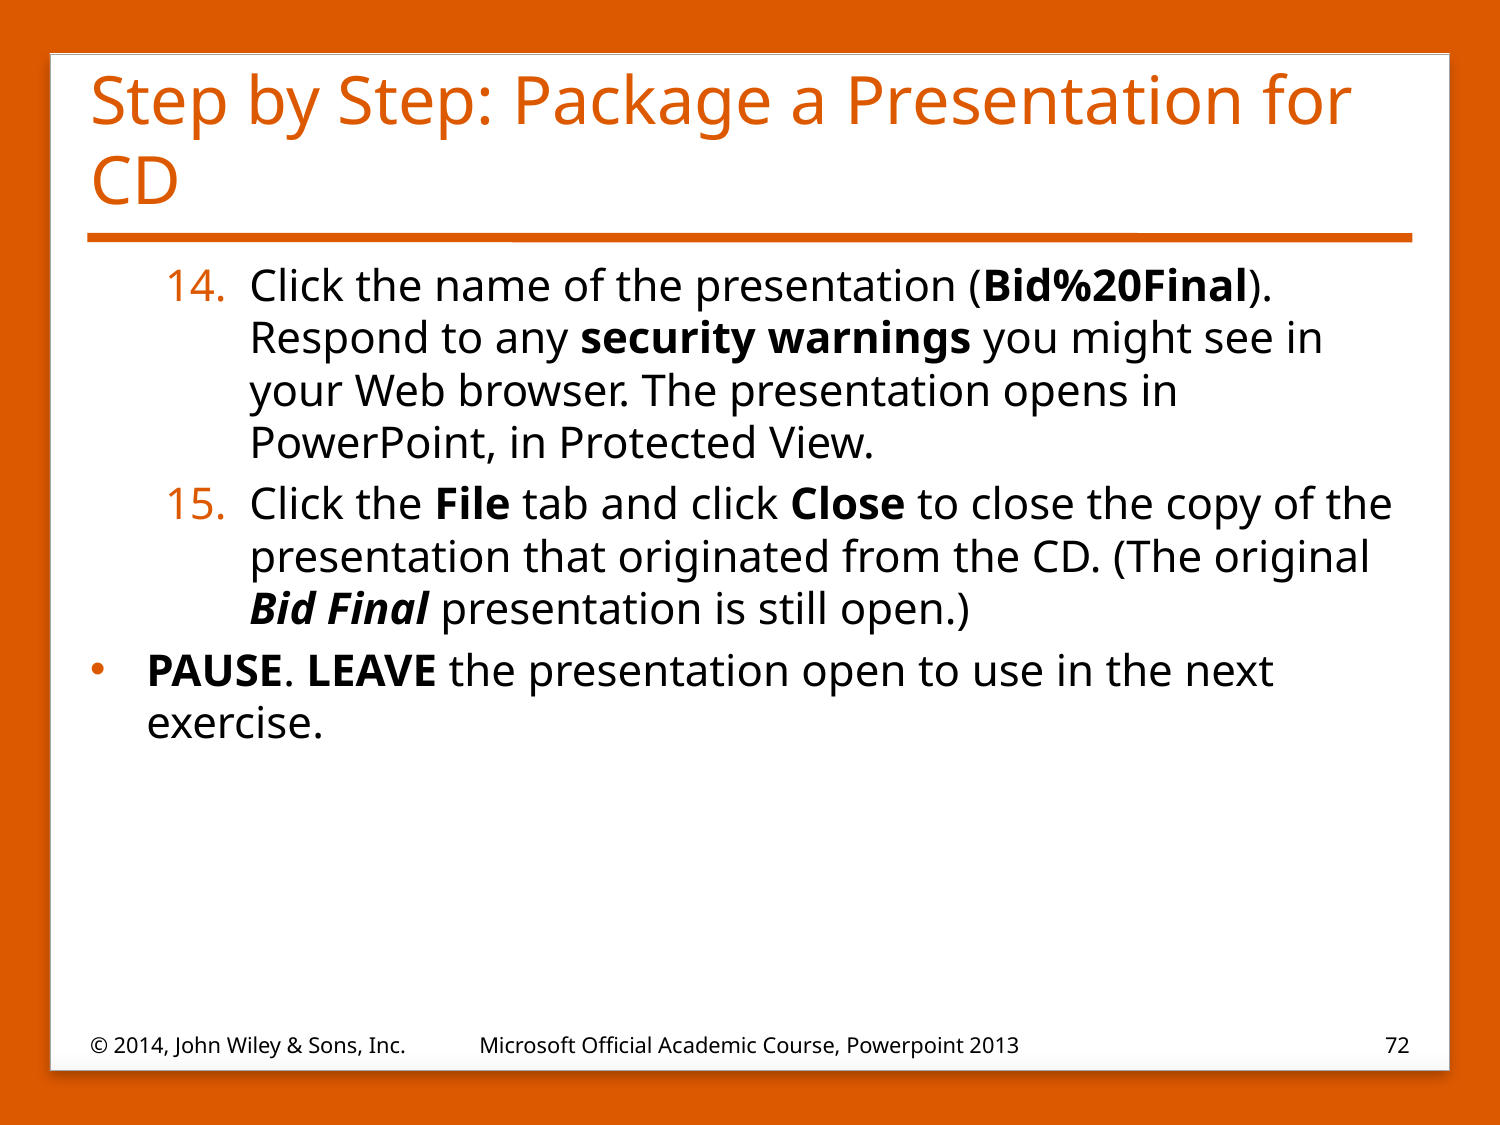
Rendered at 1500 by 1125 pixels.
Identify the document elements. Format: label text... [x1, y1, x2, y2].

title Step by Step: Package a Presentation for CD [74, 74, 1426, 226]
list Click the name of the presentation (Bid%20Final). Respond to any security warnings you might see in your Web browser. The presentation opens in PowerPoint, in Protected View. Click the File tab and click Close to close the copy of the presentation that originated from the CD. (The original Bid Final presentation is still open.) PAUSE. LEAVE the presentation open to use in the next exercise. [75, 249, 1425, 1063]
slide_number © 2014, John Wiley & Sons, Inc. [74, 1024, 426, 1103]
footer Microsoft Official Academic Course, Powerpoint 2013 [449, 1024, 1051, 1103]
slide_number 72 [1074, 1024, 1426, 1103]
